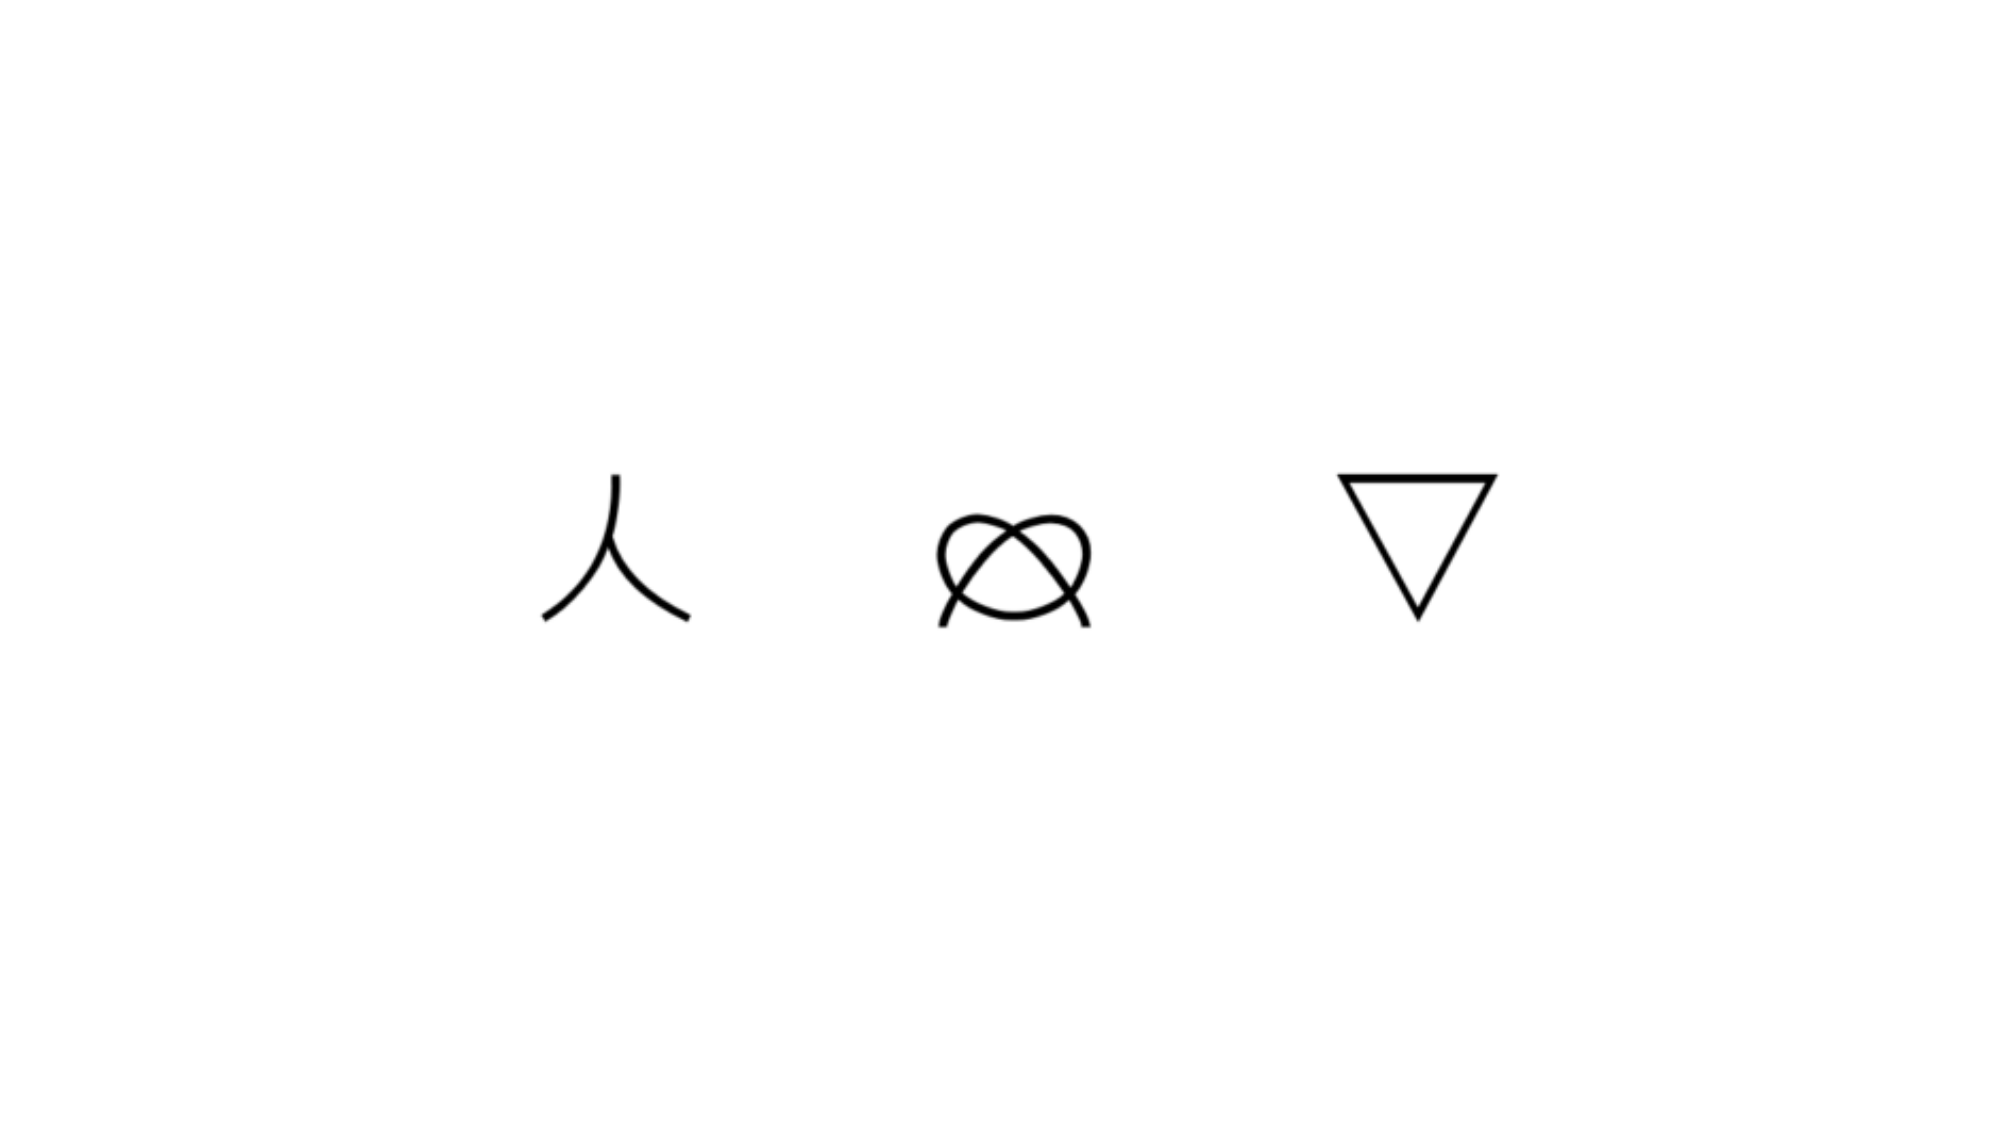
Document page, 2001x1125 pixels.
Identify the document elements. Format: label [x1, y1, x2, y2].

picture [441, 394, 1604, 733]
